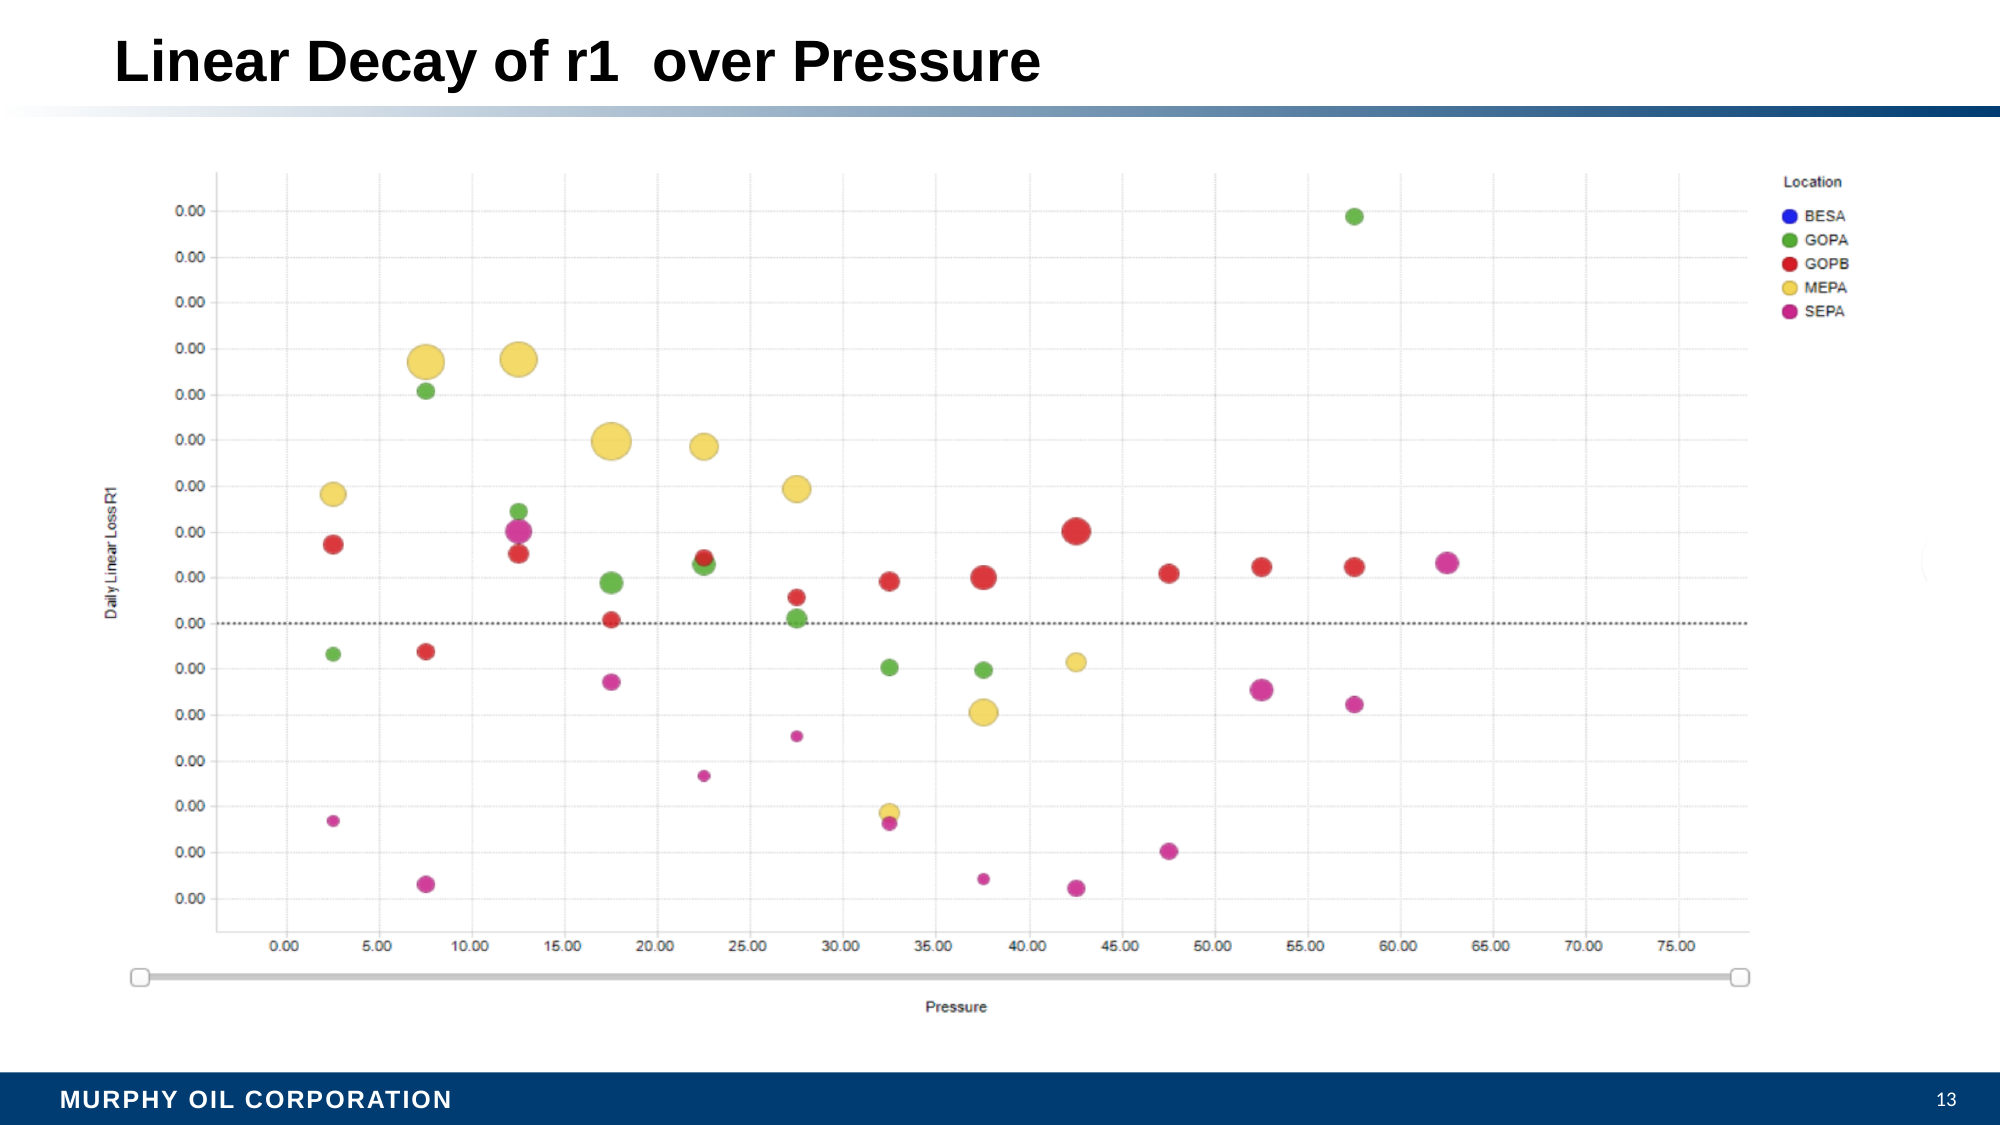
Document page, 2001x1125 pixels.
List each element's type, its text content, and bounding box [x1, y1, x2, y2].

title Linear Decay of r1 over Pressure [99, 0, 1900, 117]
picture [99, 170, 1928, 1027]
